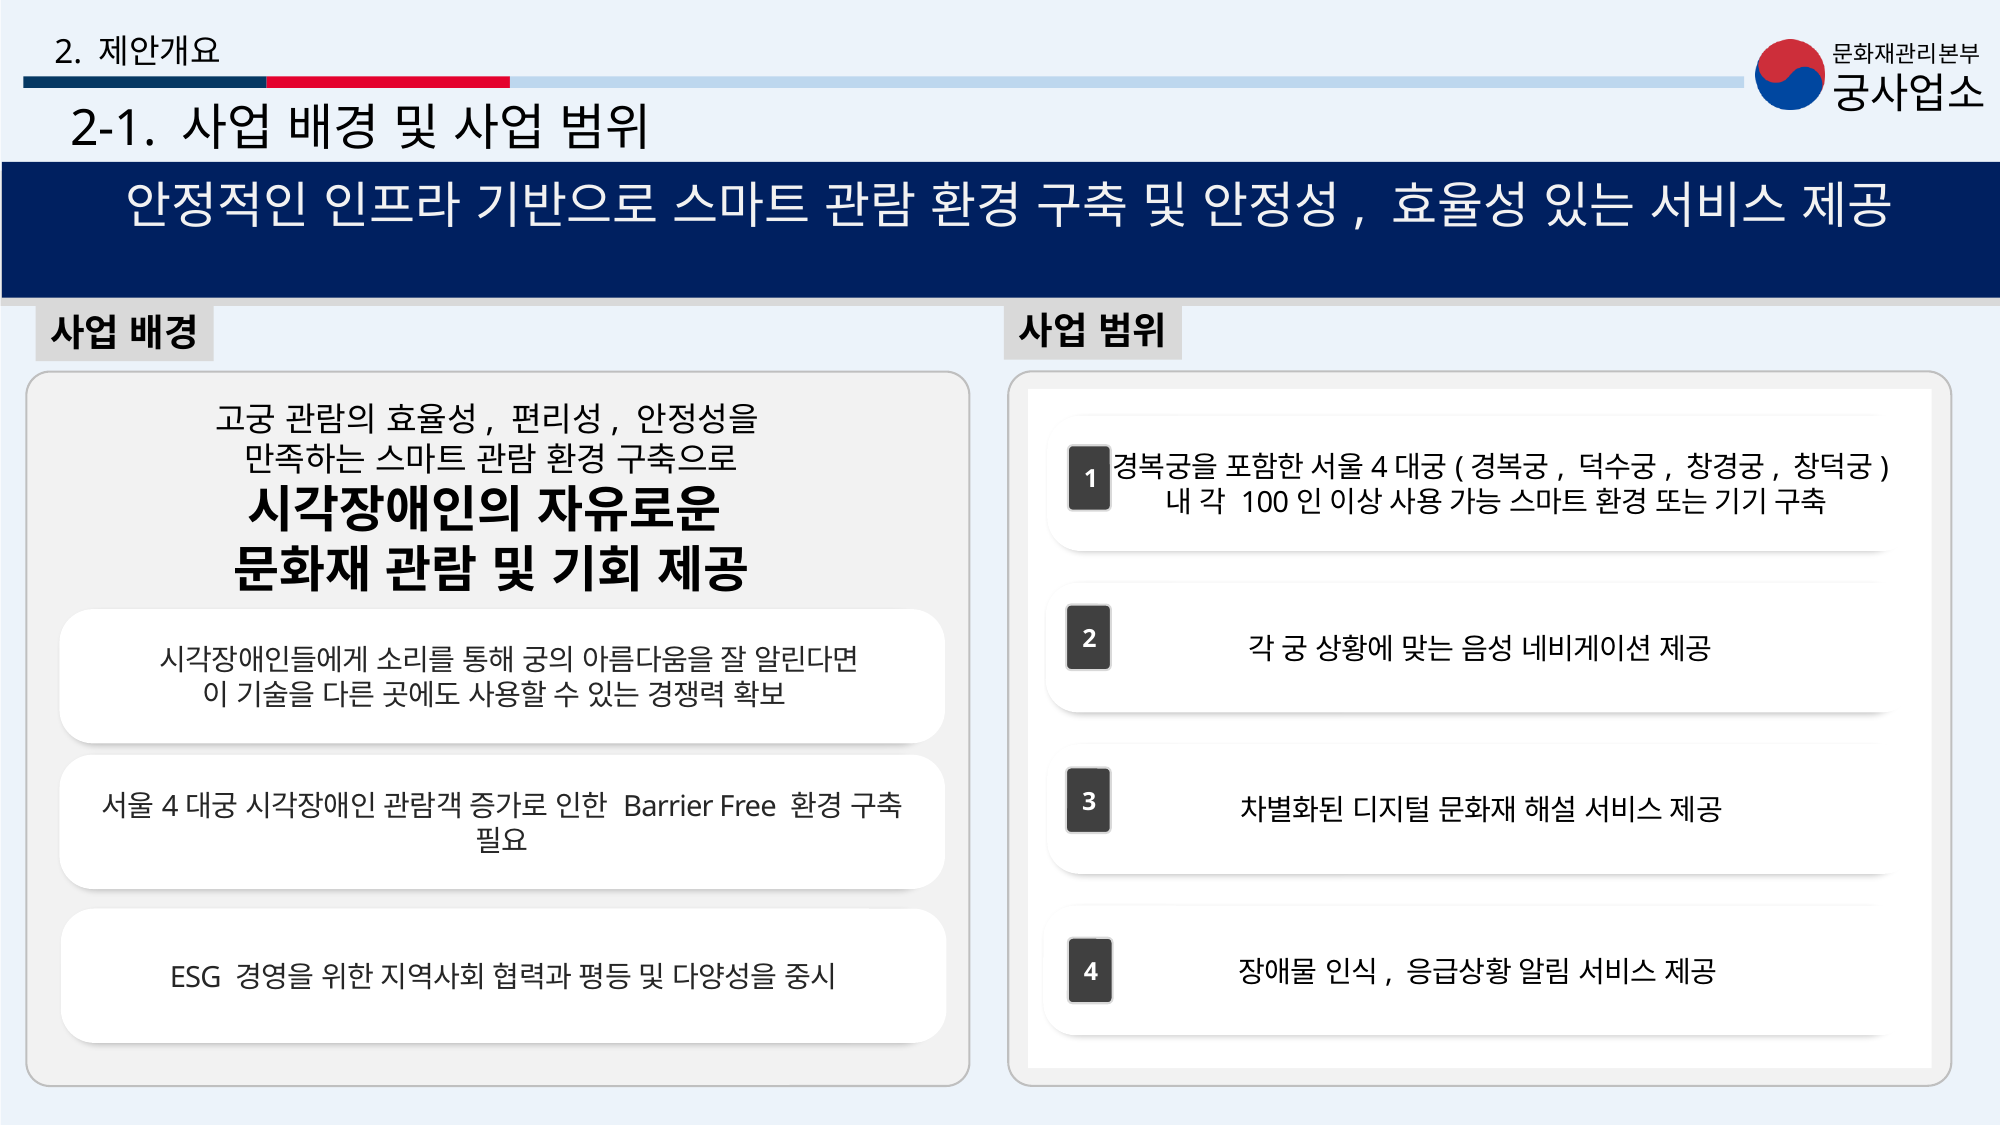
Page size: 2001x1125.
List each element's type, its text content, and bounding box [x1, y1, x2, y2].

text_box [25, 370, 971, 1088]
text_box [0, 306, 2000, 1125]
text_box ESG 경영을 위한 지역사회 협력과 평등 및 다양성을 중시 [61, 909, 946, 1043]
text_box 사업 배경 [35, 306, 214, 362]
text_box [0, 0, 2000, 161]
text_box 서울4대궁 시각장애인 관람객 증가로 인한 Barrier Free 환경 구축 필요 [60, 755, 945, 889]
text_box 사업 범위 [1003, 306, 1182, 360]
text_box 시각장애인들에게 소리를 통해 궁의 아름다움을 잘 알린다면 이 기술을 다른 곳에도 사용할 수 있는 경쟁력 확보 [60, 629, 945, 743]
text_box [1044, 416, 1916, 1035]
text_box 2. 제안개요 [39, 22, 502, 76]
text_box 고궁 관람의 효율성, 편리성, 안정성을 만족하는 스마트 관람 환경 구축으로 시각장애인의 자유로운 문화재 관람 및 기회 제공 [34, 341, 949, 655]
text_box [1755, 32, 2000, 126]
text_box [1007, 370, 1953, 1087]
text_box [23, 76, 1745, 88]
text_box 2-1. 사업 배경 및 사업 범위 [55, 88, 717, 161]
text_box [1027, 388, 1933, 1069]
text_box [0, 161, 2000, 306]
